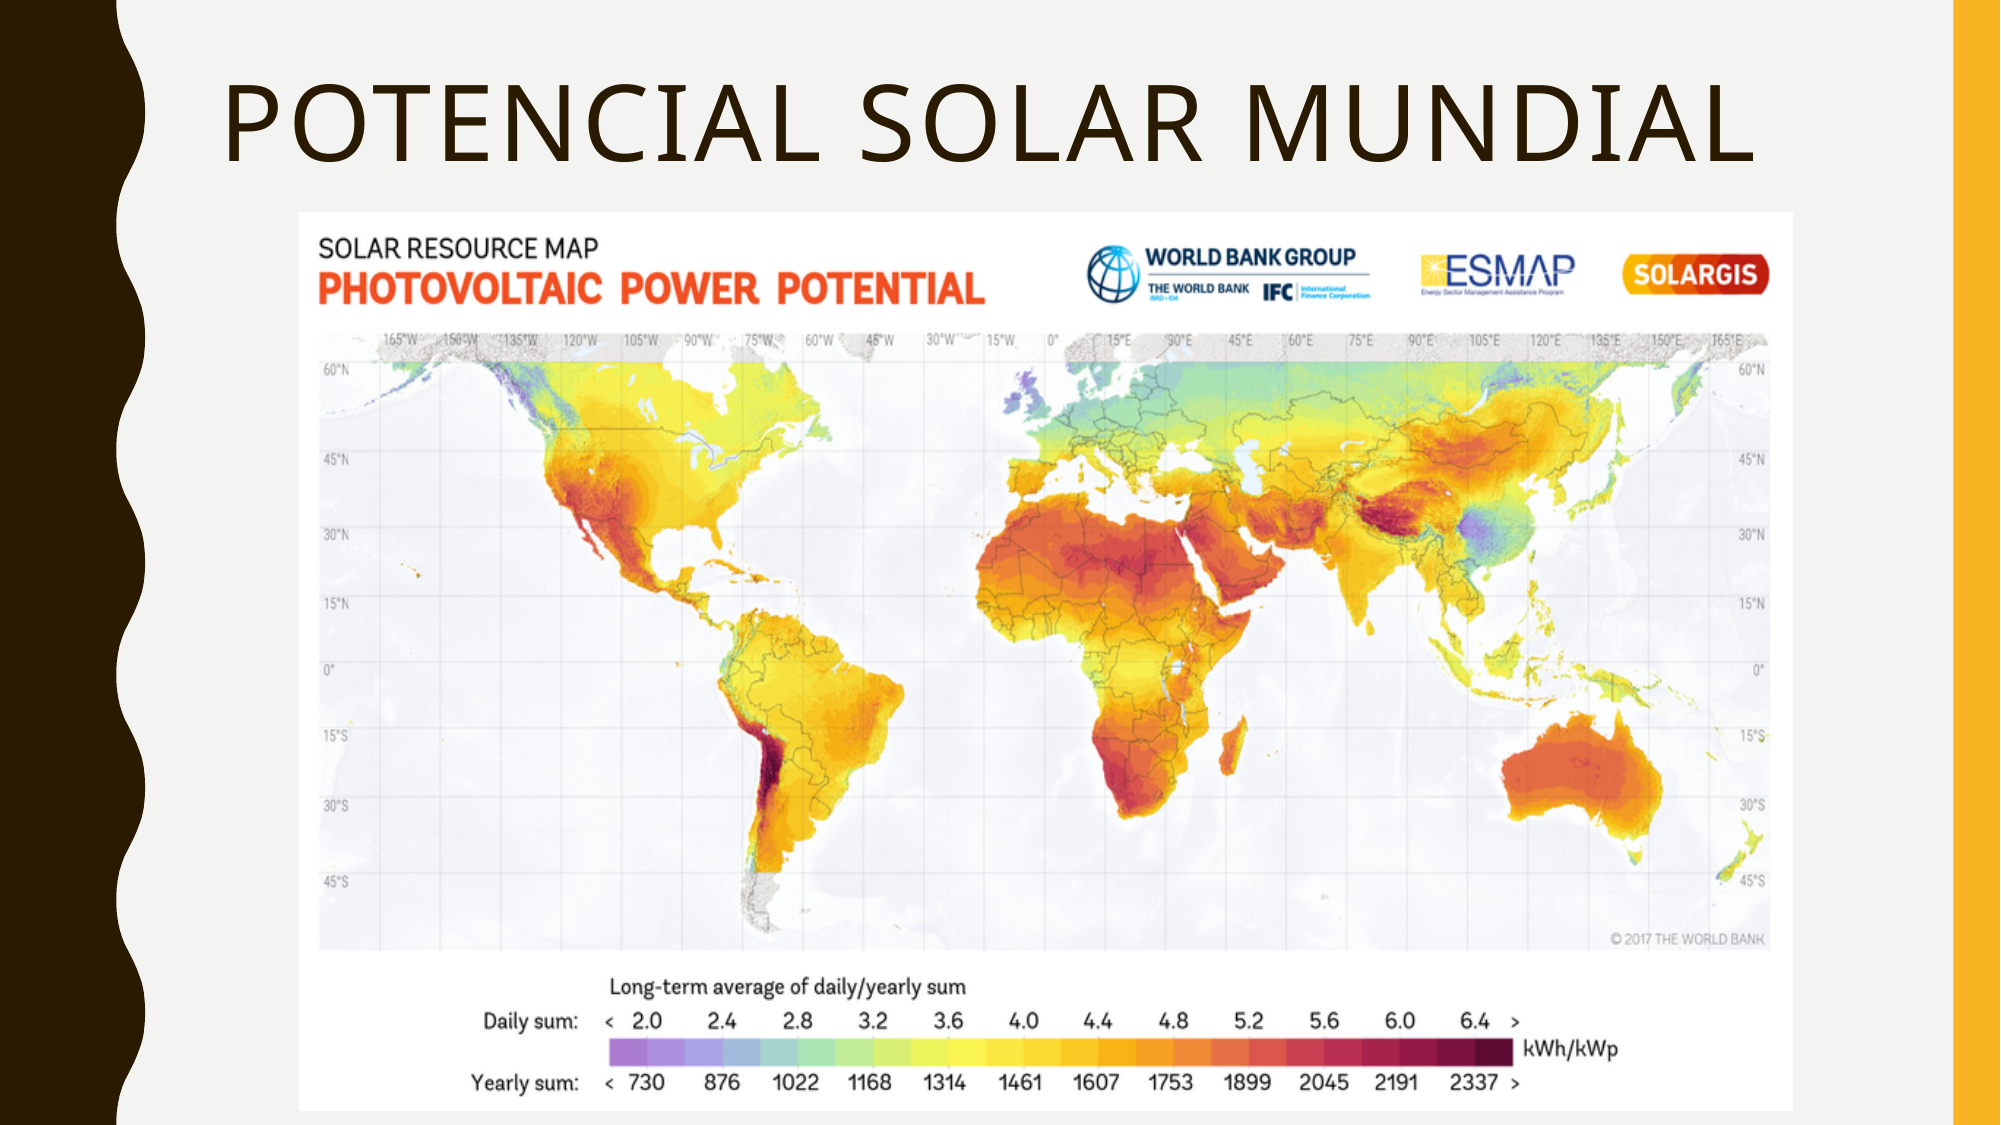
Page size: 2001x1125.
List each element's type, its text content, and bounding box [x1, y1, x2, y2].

text_box Potencial solar mundial [205, 62, 1875, 308]
picture [298, 184, 1795, 1111]
